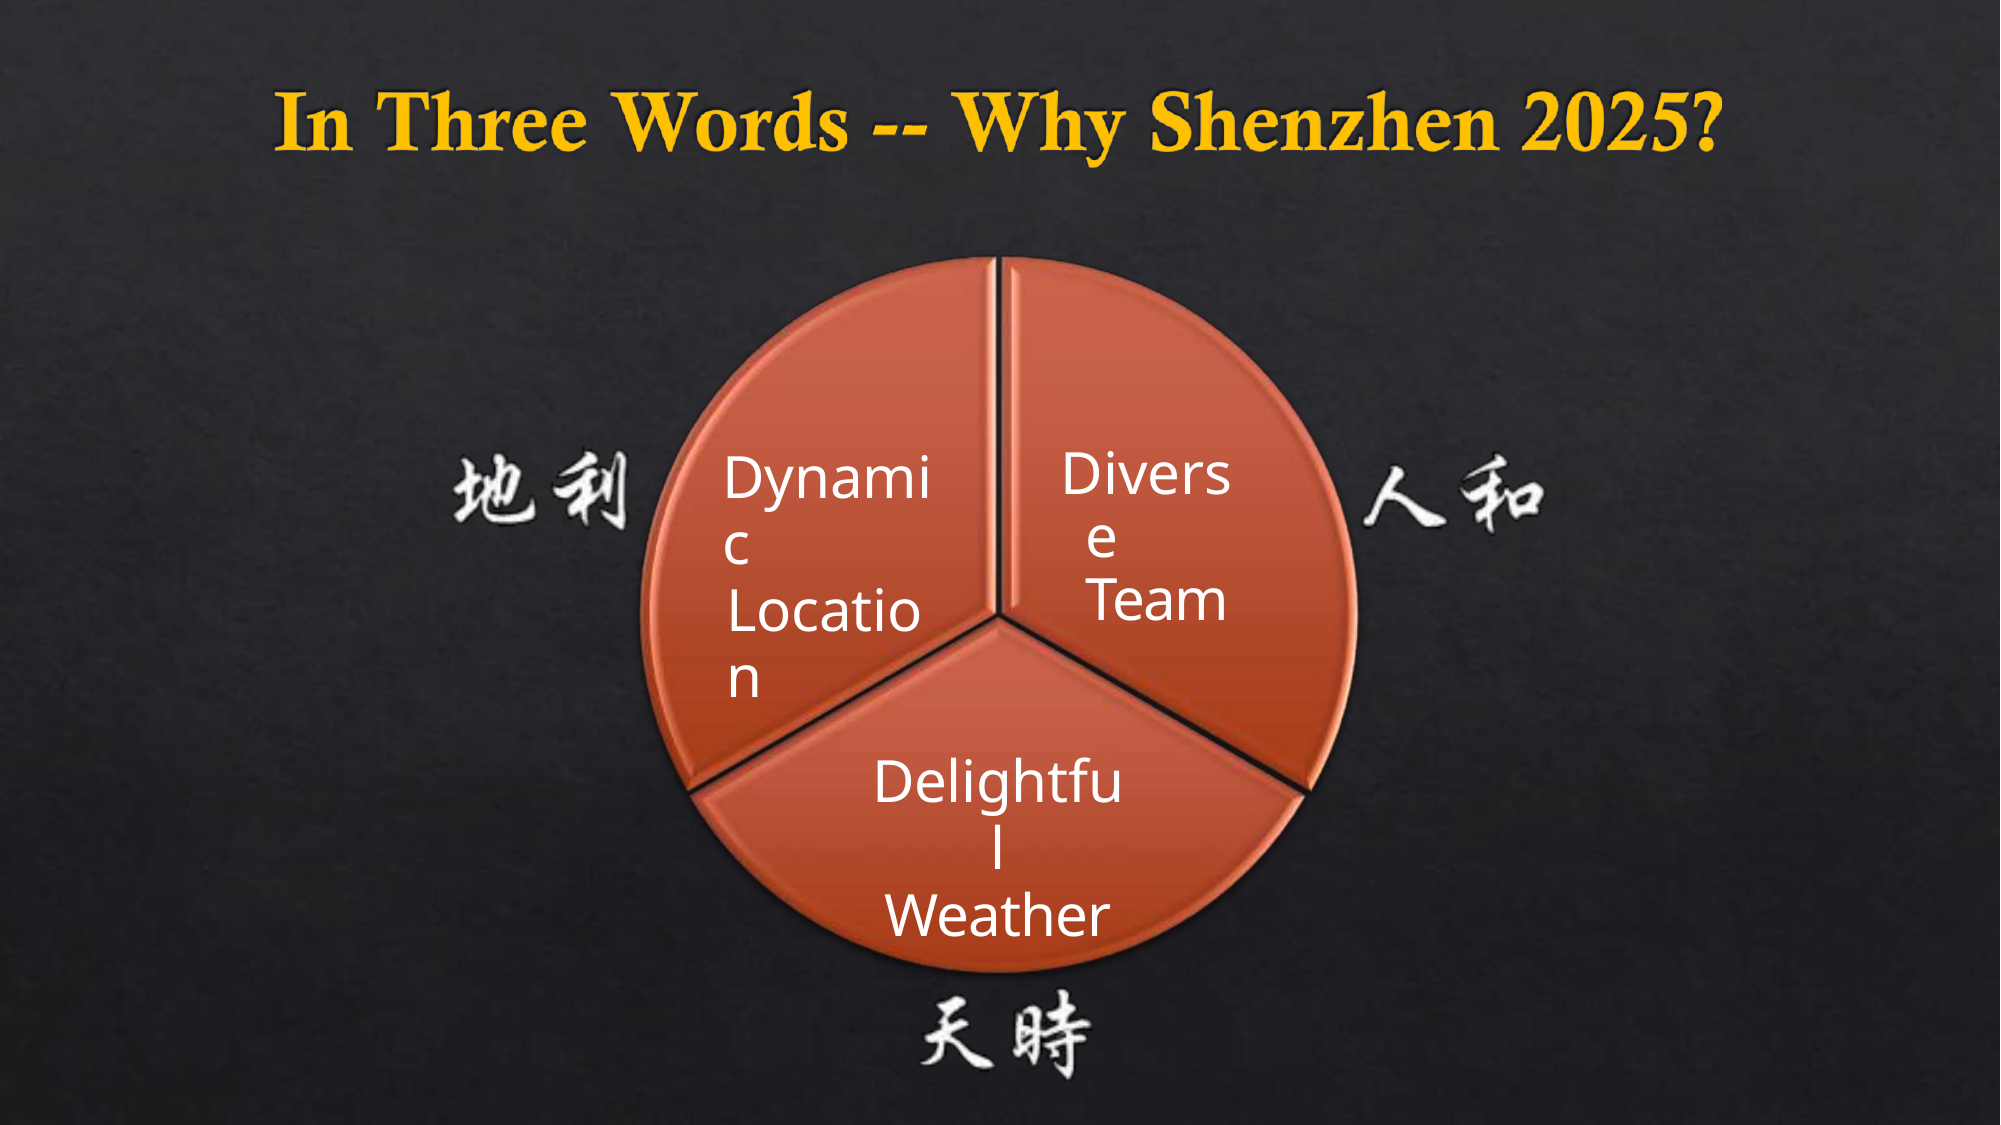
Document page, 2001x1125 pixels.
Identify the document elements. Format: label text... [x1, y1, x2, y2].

text_box [628, 249, 990, 808]
text_box [677, 808, 1318, 989]
text_box Dynamic Location [720, 441, 954, 710]
text_box [267, 81, 1727, 172]
text_box [872, 124, 899, 136]
text_box [990, 249, 1370, 808]
text_box Delightful Weather [871, 808, 1126, 948]
text_box [869, 120, 929, 135]
text_box [875, 989, 1139, 1125]
picture [0, 0, 2000, 1125]
text_box [715, 396, 959, 636]
text_box [1370, 392, 1597, 597]
text_box [948, 85, 1723, 167]
text_box [950, 89, 1723, 168]
text_box [274, 89, 848, 152]
title Diverse Team [1058, 432, 1250, 632]
text_box [403, 366, 628, 592]
text_box [901, 124, 928, 136]
text_box [271, 85, 848, 151]
